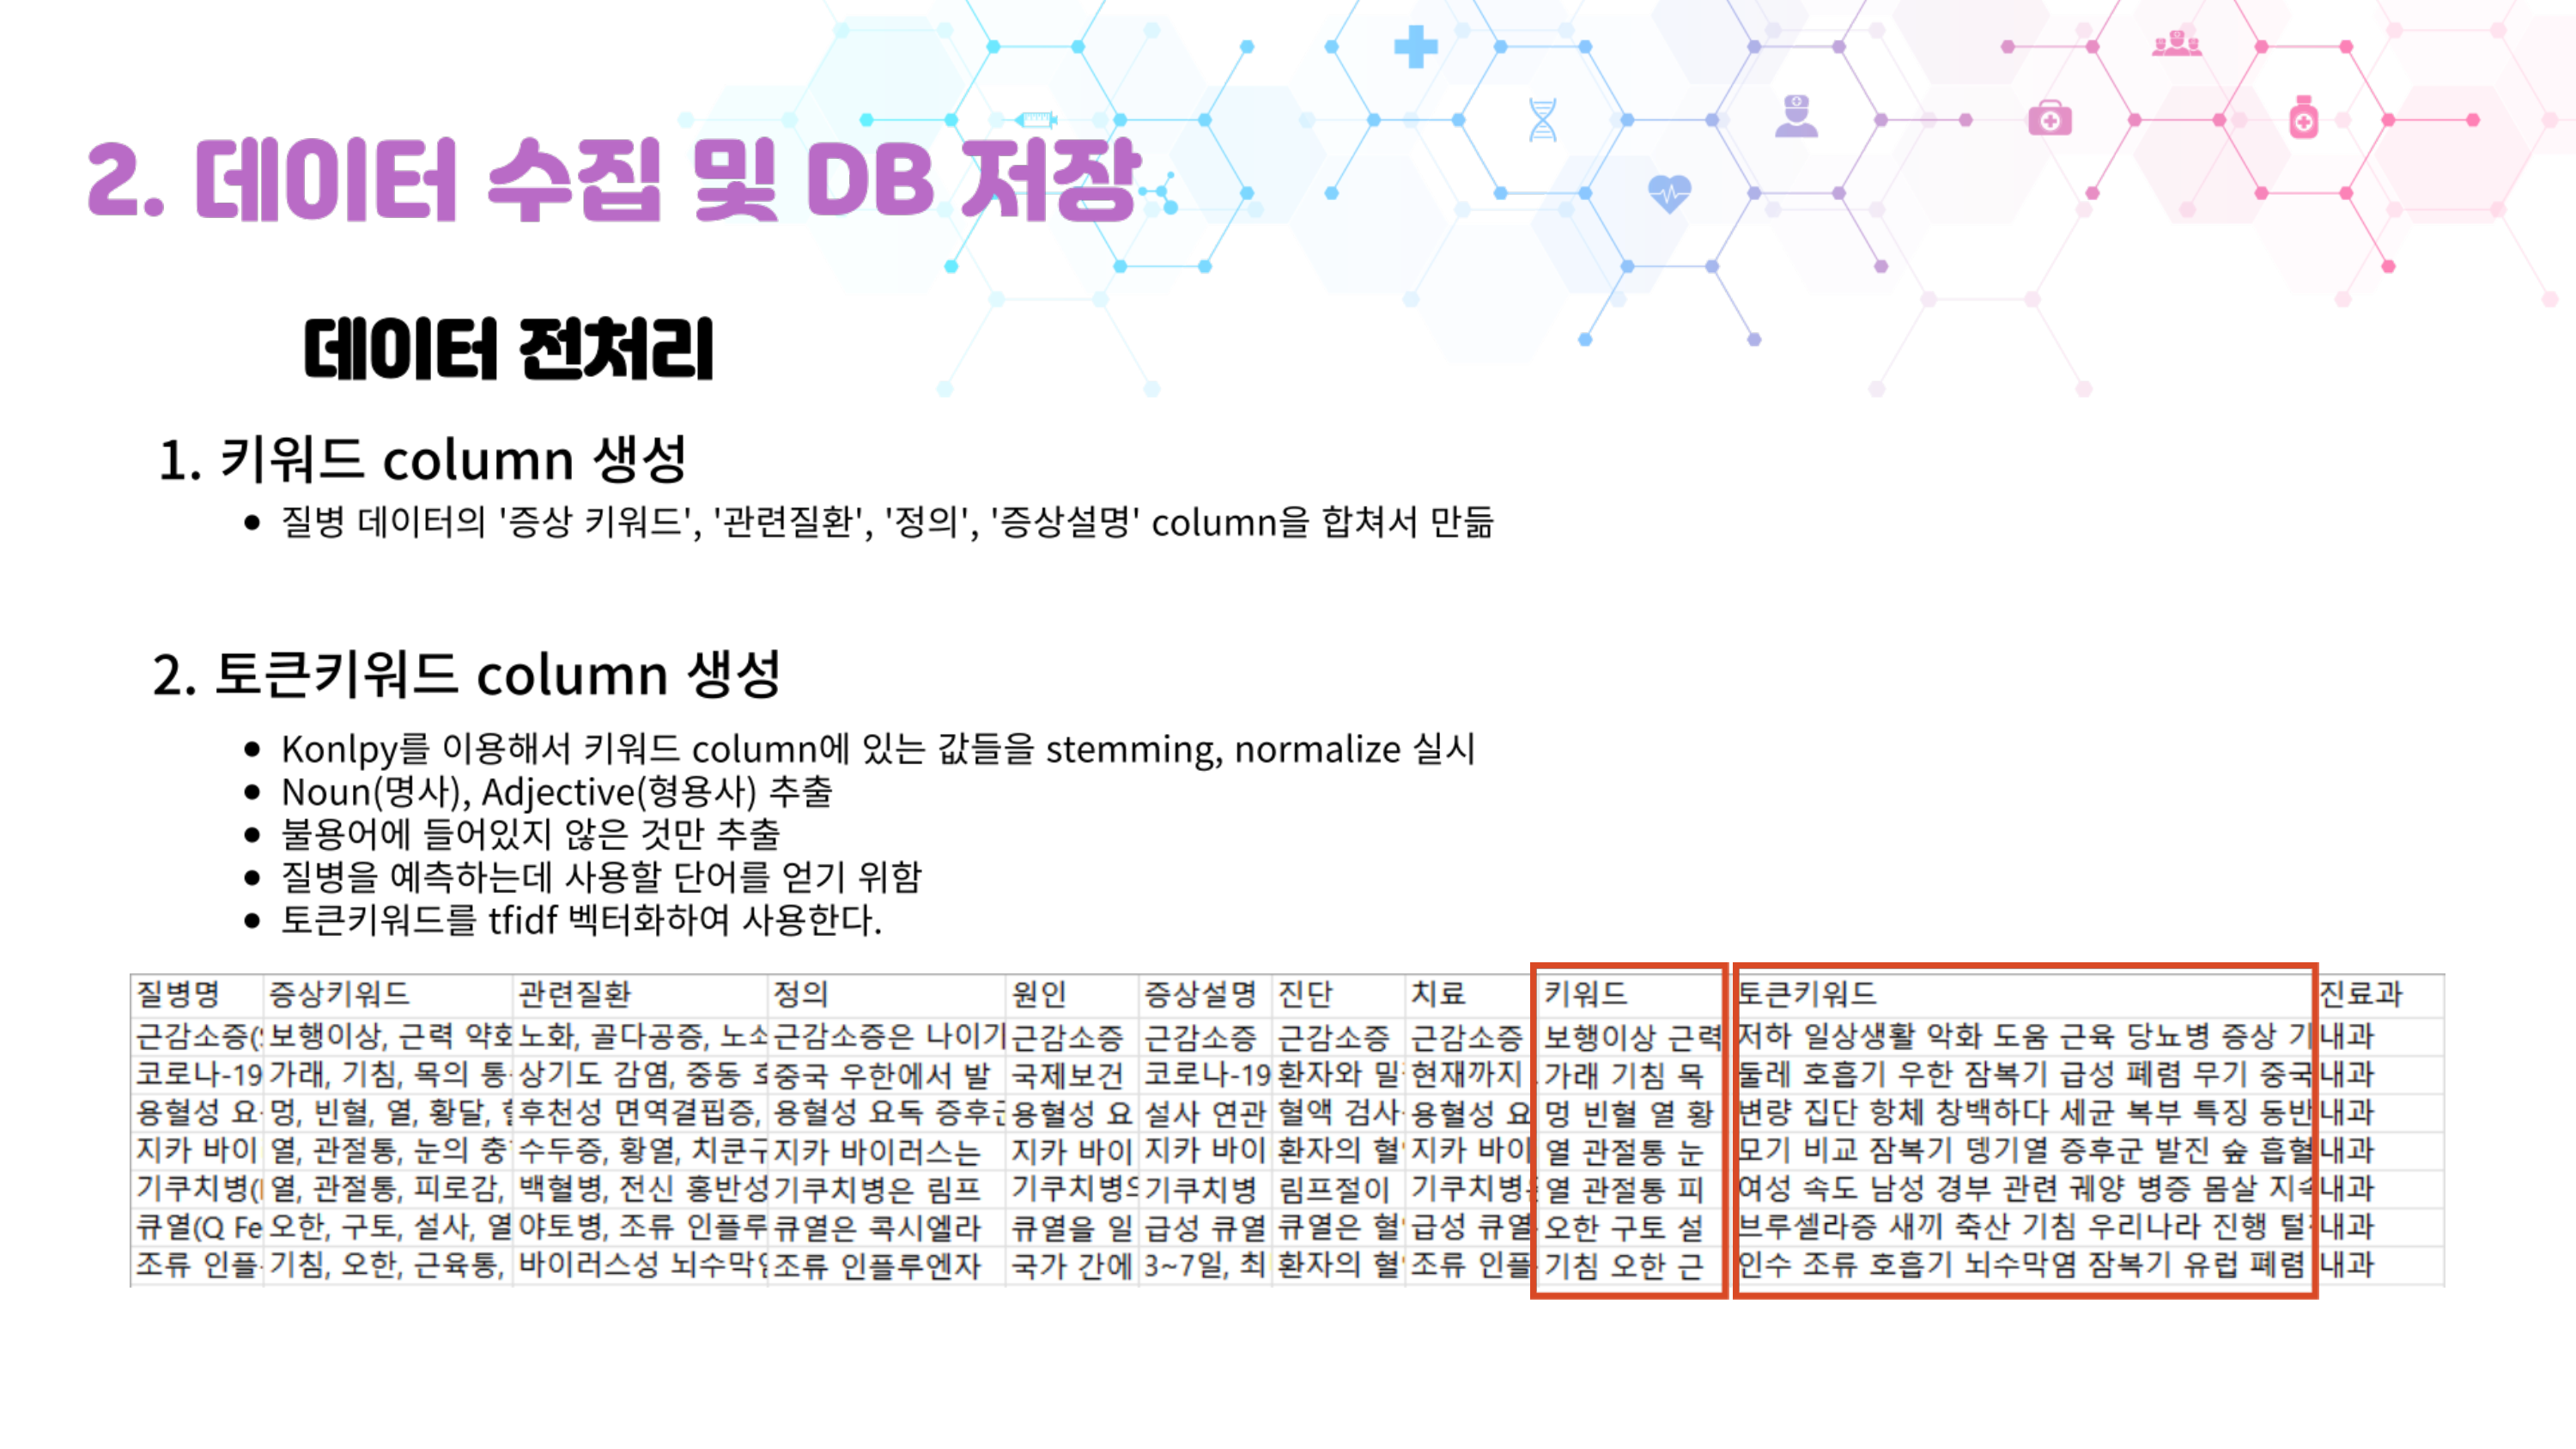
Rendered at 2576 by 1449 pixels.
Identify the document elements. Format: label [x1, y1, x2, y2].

picture [144, 628, 1495, 955]
text_box [130, 973, 1525, 1288]
text_box [1733, 962, 2319, 1300]
text_box [2323, 973, 2445, 1288]
text_box [677, 0, 2576, 397]
picture [149, 413, 1515, 560]
picture [71, 106, 1184, 264]
text_box [1529, 962, 1729, 1300]
picture [277, 294, 746, 410]
